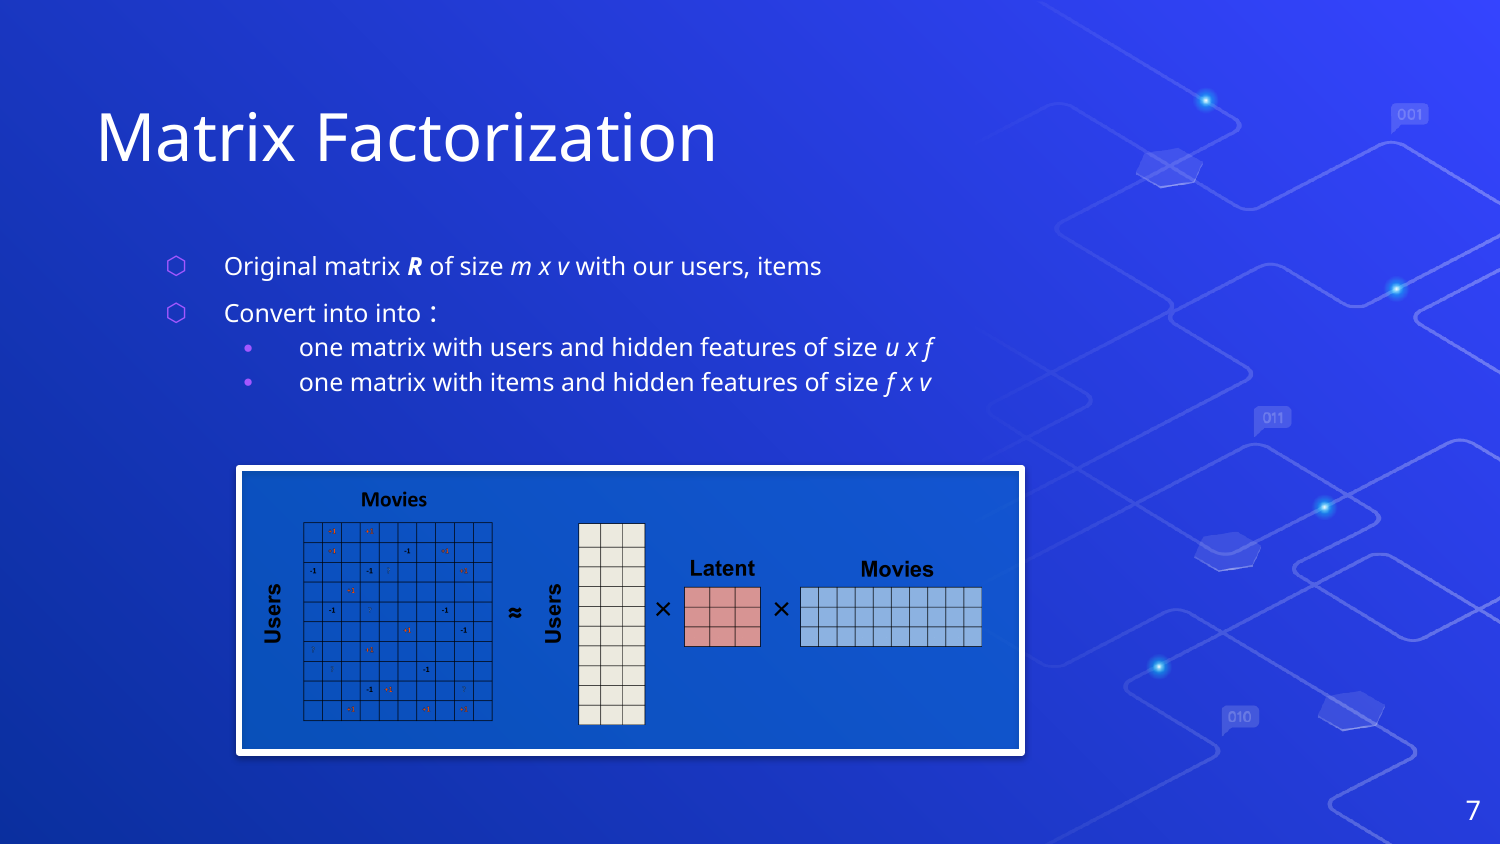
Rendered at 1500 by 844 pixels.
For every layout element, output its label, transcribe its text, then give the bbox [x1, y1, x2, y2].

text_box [238, 467, 1023, 753]
title Matrix Factorization [95, 33, 1082, 175]
list Original matrix R of size m x v with our users, items Convert into into： one matrix with users and hidden features of size u x f one matrix with items and hidden features of size f x v [148, 245, 1184, 434]
picture [0, 0, 1500, 844]
slide_number 7 [1391, 779, 1482, 844]
